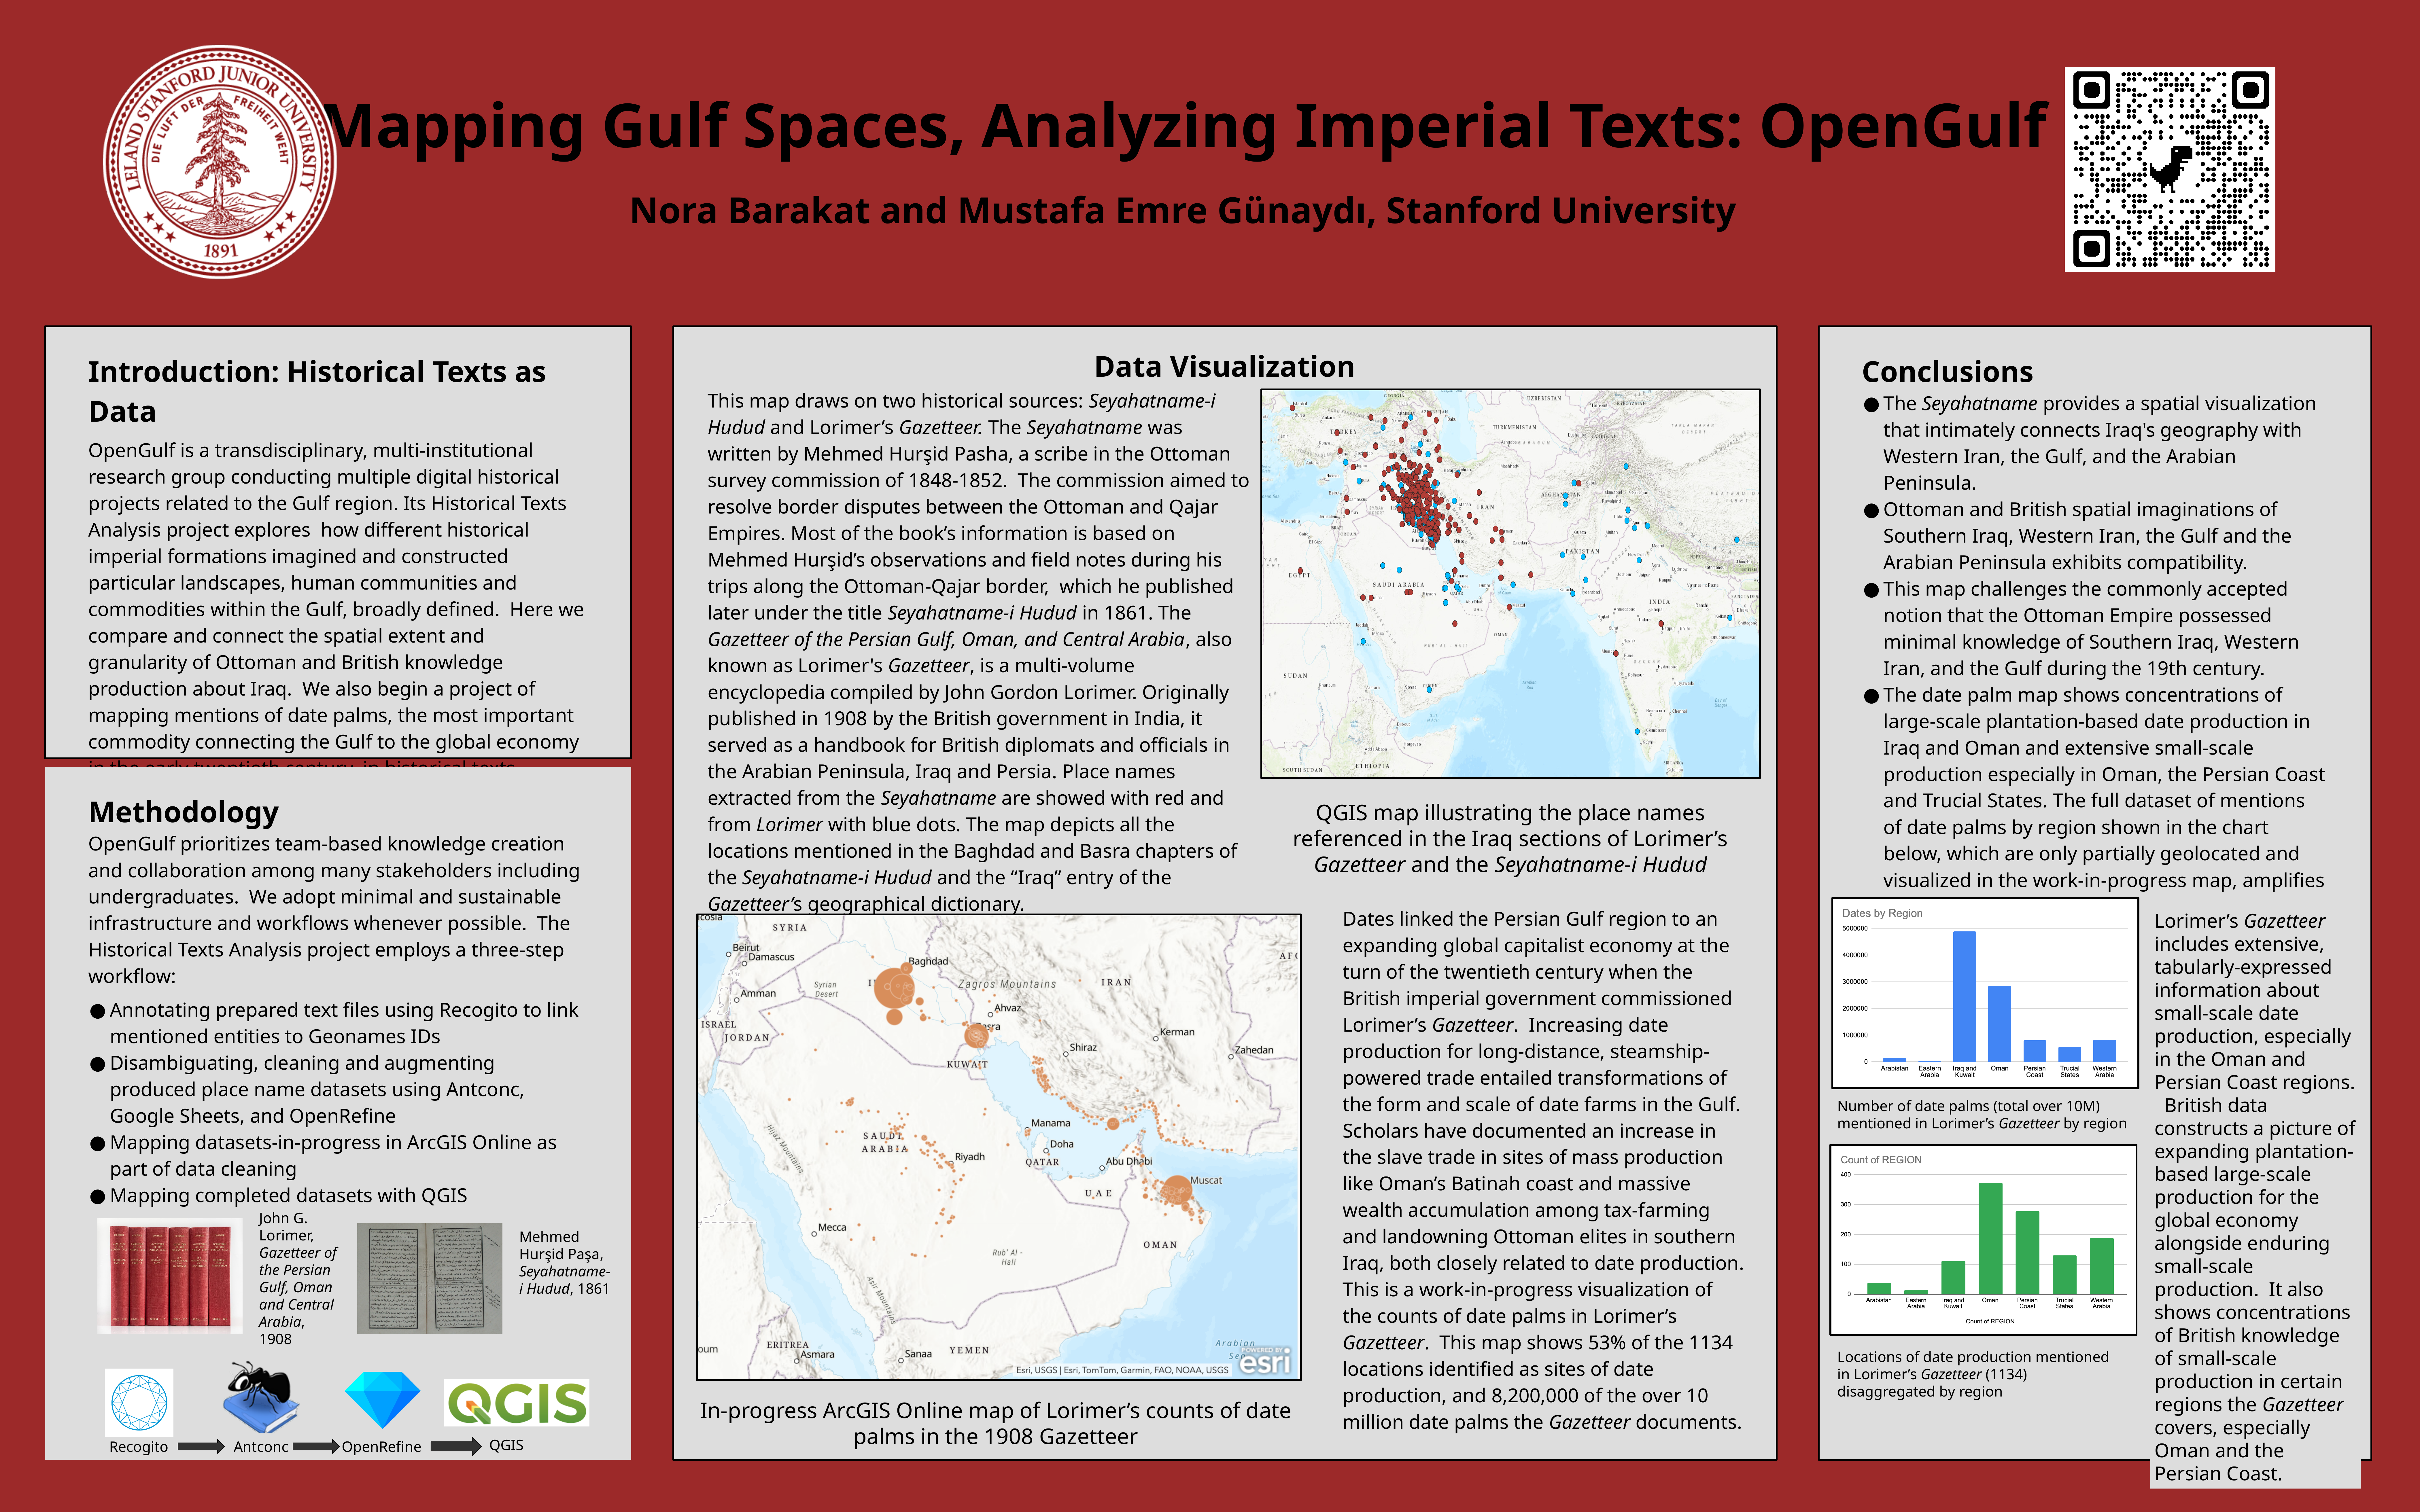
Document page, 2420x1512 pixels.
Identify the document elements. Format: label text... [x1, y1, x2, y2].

picture [97, 1218, 243, 1334]
text_box Conclusions The Seyahatname provides a spatial visualization that intimately connects Iraq's geography with Western Iran, the Gulf, and the Arabian Peninsula. Ottoman and British spatial imaginations of Southern Iraq, Western Iran, the Gulf and the Arabian Peninsula exhibits compatibility. This map challenges the commonly accepted notion that the Ottoman Empire possessed minimal knowledge of Southern Iraq, Western Iran, and the Gulf during the 19th century. The date palm map shows concentrations of large-scale plantation-based date production in Iraq and Oman and extensive small-scale production especially in Oman, the Persian Coast and Trucial States. The full dataset of mentions of date palms by region shown in the chart below, which are only partially geolocated and visualized in the work-in-progress map, amplifies these concentrations. [1818, 326, 2372, 1460]
text_box Methodology OpenGulf prioritizes team-based knowledge creation and collaboration among many stakeholders including undergraduates. We adopt minimal and sustainable infrastructure and workflows whenever possible. The Historical Texts Analysis project employs a three-step workflow: Annotating prepared text files using Recogito to link mentioned entities to Geonames IDs Disambiguating, cleaning and augmenting produced place name datasets using Antconc, Google Sheets, and OpenRefine Mapping datasets-in-progress in ArcGIS Online as part of data cleaning Mapping completed datasets with QGIS [45, 767, 631, 1460]
text_box Dates linked the Persian Gulf region to an expanding global capitalist economy at the turn of the twentieth century when the British imperial government commissioned Lorimer’s Gazetteer. Increasing date production for long-distance, steamship-powered trade entailed transformations of the form and scale of date farms in the Gulf. Scholars have documented an increase in the slave trade in sites of mass production like Oman’s Batinah coast and massive wealth accumulation among tax-farming and landowning Ottoman elites in southern Iraq, both closely related to date production. This is a work-in-progress visualization of the counts of date palms in Lorimer’s Gazetteer. This map shows 53% of the 1134 locations identified as sites of date production, and 8,200,000 of the over 10 million date palms the Gazetteer documents. [1338, 899, 1751, 1437]
picture [1262, 390, 1759, 778]
text_box This map draws on two historical sources: Seyahatname-i Hudud and Lorimer’s Gazetteer. The Seyahatname was written by Mehmed Hurşid Pasha, a scribe in the Ottoman survey commission of 1848-1852. The commission aimed to resolve border disputes between the Ottoman and Qajar Empires. Most of the book’s information is based on Mehmed Hurşid’s observations and field notes during his trips along the Ottoman-Qajar border, which he published later under the title Seyahatname-i Hudud in 1861. The Gazetteer of the Persian Gulf, Oman, and Central Arabia, also known as Lorimer's Gazetteer, is a multi-volume encyclopedia compiled by John Gordon Lorimer. Originally published in 1908 by the British government in India, it served as a handbook for British diplomats and officials in the Arabian Peninsula, Iraq and Persia. Place names extracted from the Seyahatname are showed with red and from Lorimer with blue dots. The map depicts all the locations mentioned in the Baghdad and Basra chapters of the Seyahatname-i Hudud and the “Iraq” entry of the Gazetteer’s geographical dictionary. [703, 360, 1256, 914]
text_box OpenRefine [337, 1433, 428, 1459]
text_box Mapping Gulf Spaces, Analyzing Imperial Texts: OpenGulf [2277, 92, 2352, 162]
text_box Locations of date production mentioned in Lorimer’s Gazetteer (1134) disaggregated by region [1833, 1343, 2120, 1404]
text_box Mehmed Hurşid Paşa, Seyahatname-i Hudud, 1861 [515, 1223, 619, 1301]
text_box Nora Barakat and Mustafa Emre Günaydı, Stanford University [2277, 174, 2311, 244]
text_box Nora Barakat and Mustafa Emre Günaydı, Stanford University [359, 174, 2063, 244]
text_box Number of date palms (total over 10M) mentioned in Lorimer’s Gazetteer by region [1833, 1092, 2138, 1136]
picture [344, 1357, 421, 1440]
picture [357, 1223, 502, 1334]
picture [105, 1369, 173, 1437]
picture [222, 1360, 300, 1438]
text_box Recogito [105, 1439, 173, 1459]
picture [83, 24, 358, 299]
text_box Introduction: Historical Texts as Data OpenGulf is a transdisciplinary, multi-institutional research group conducting multiple digital historical projects related to the Gulf region. Its Historical Texts Analysis project explores how different historical imperial formations imagined and constructed particular landscapes, human communities and commodities within the Gulf, broadly defined. Here we compare and connect the spatial extent and granularity of Ottoman and British knowledge production about Iraq. We also begin a project of mapping mentions of date palms, the most important commodity connecting the Gulf to the global economy in the early twentieth century, in historical texts. [45, 326, 631, 758]
text_box QGIS [485, 1431, 549, 1458]
text_box Mapping Gulf Spaces, Analyzing Imperial Texts: OpenGulf [15, 92, 81, 162]
text_box Antconc [229, 1440, 293, 1459]
text_box [178, 1439, 225, 1454]
picture [1833, 899, 2138, 1087]
picture [2065, 67, 2276, 272]
picture [697, 915, 1300, 1379]
picture [444, 1379, 589, 1427]
text_box Mapping Gulf Spaces, Analyzing Imperial Texts: OpenGulf [359, 92, 2063, 162]
picture [1831, 1145, 2136, 1334]
text_box Lorimer’s Gazetteer includes extensive, tabularly-expressed information about small-scale date production, especially in the Oman and Persian Coast regions. British data constructs a picture of expanding plantation-based large-scale production for the global economy alongside enduring small-scale production. It also shows concentrations of British knowledge of small-scale production in certain regions the Gazetteer covers, especially Oman and the Persian Coast. [2150, 904, 2361, 1489]
text_box John G. Lorimer, Gazetteer of the Persian Gulf, Oman and Central Arabia, 1908 [255, 1204, 345, 1352]
text_box [431, 1437, 482, 1456]
text_box Data Visualization [673, 326, 1777, 1460]
text_box Nora Barakat and Mustafa Emre Günaydı, Stanford University [56, 174, 81, 244]
text_box [293, 1439, 340, 1454]
text_box QGIS map illustrating the place names referenced in the Iraq sections of Lorimer’s Gazetteer and the Seyahatname-i Hudud [1277, 794, 1744, 842]
text_box In-progress ArcGIS Online map of Lorimer’s counts of date palms in the 1908 Gazetteer [691, 1392, 1301, 1453]
